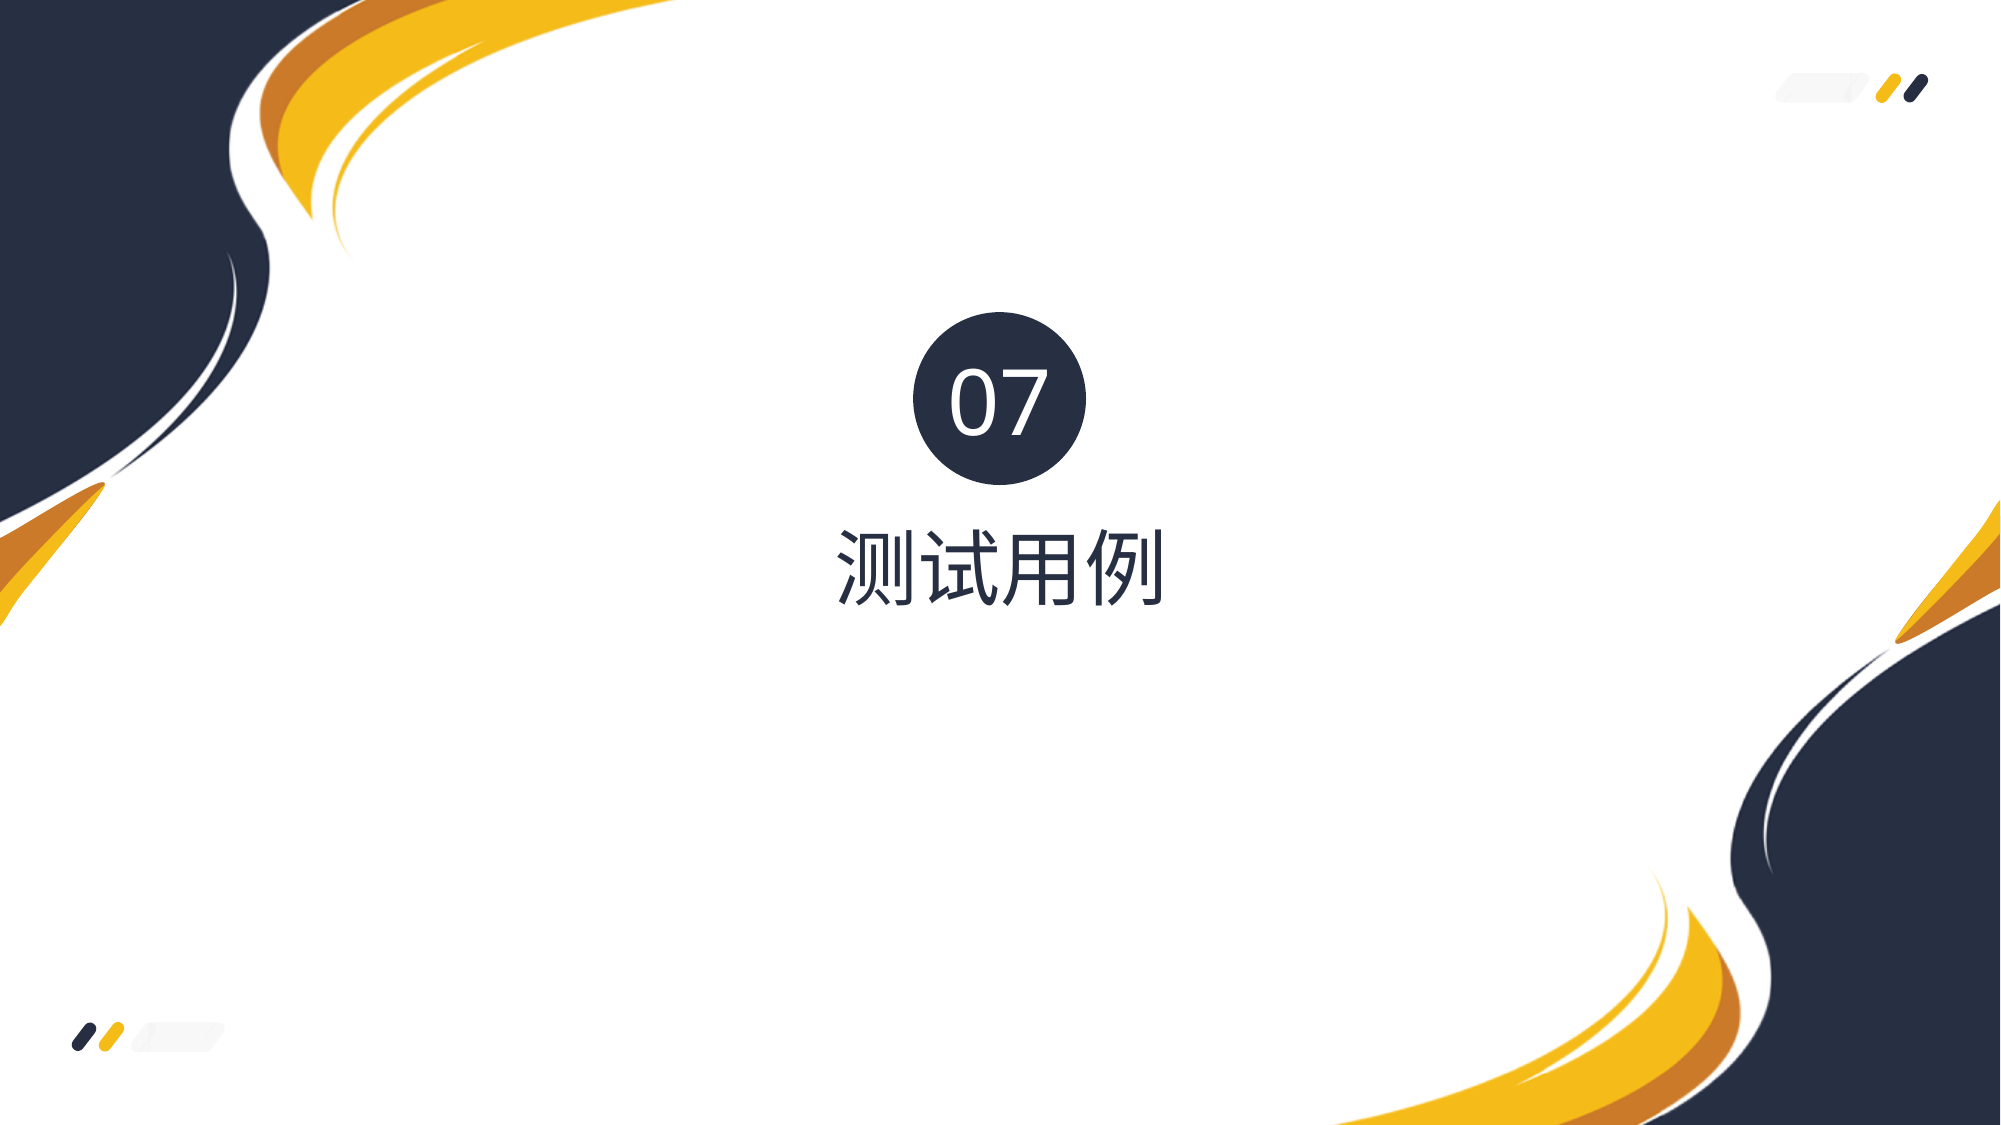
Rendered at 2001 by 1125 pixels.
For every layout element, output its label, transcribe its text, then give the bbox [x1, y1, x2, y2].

text_box 测试用例 [819, 508, 1183, 624]
text_box 07 [912, 311, 1088, 487]
picture [1324, 602, 2000, 1125]
picture [0, 0, 677, 525]
